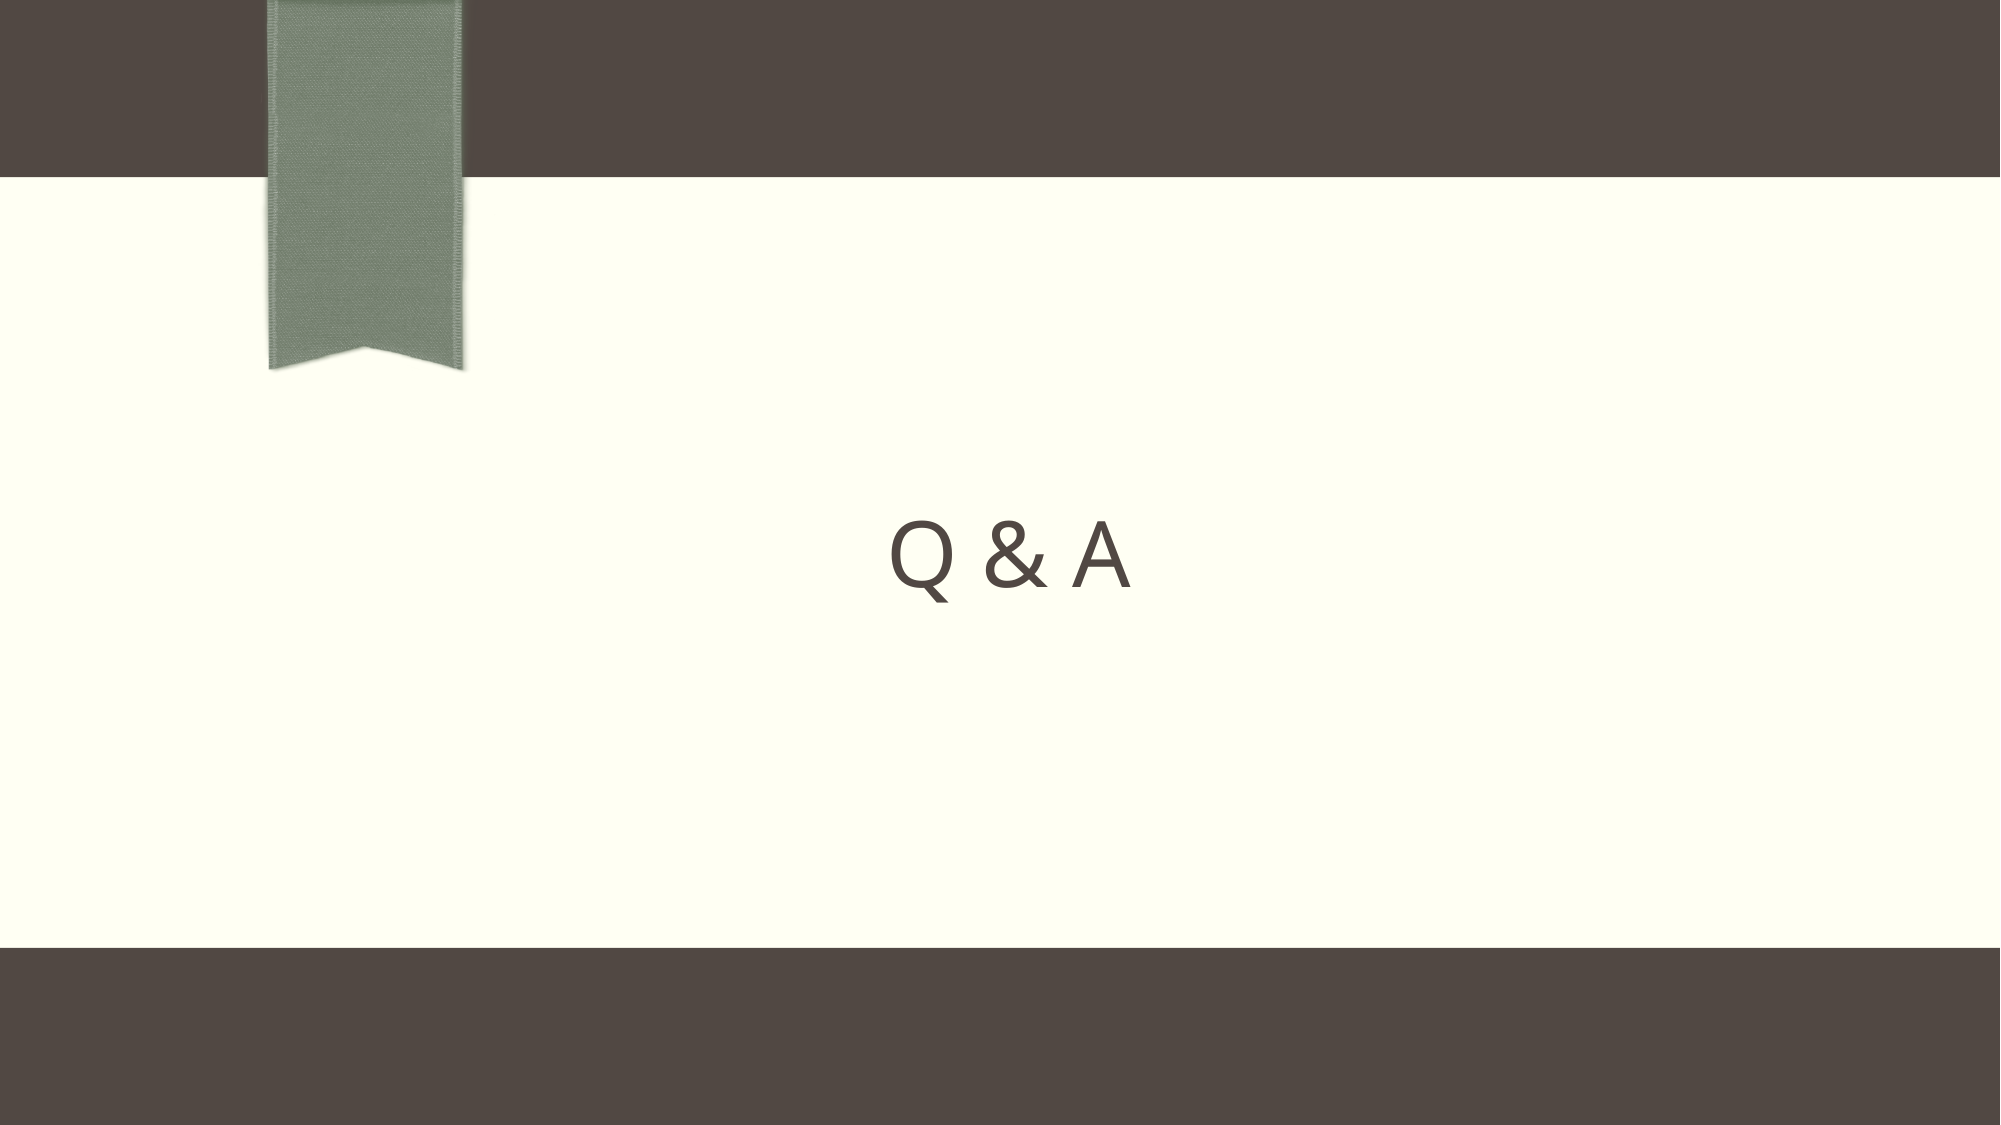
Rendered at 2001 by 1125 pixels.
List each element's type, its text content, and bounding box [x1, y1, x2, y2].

title Q & A [181, 376, 1838, 741]
